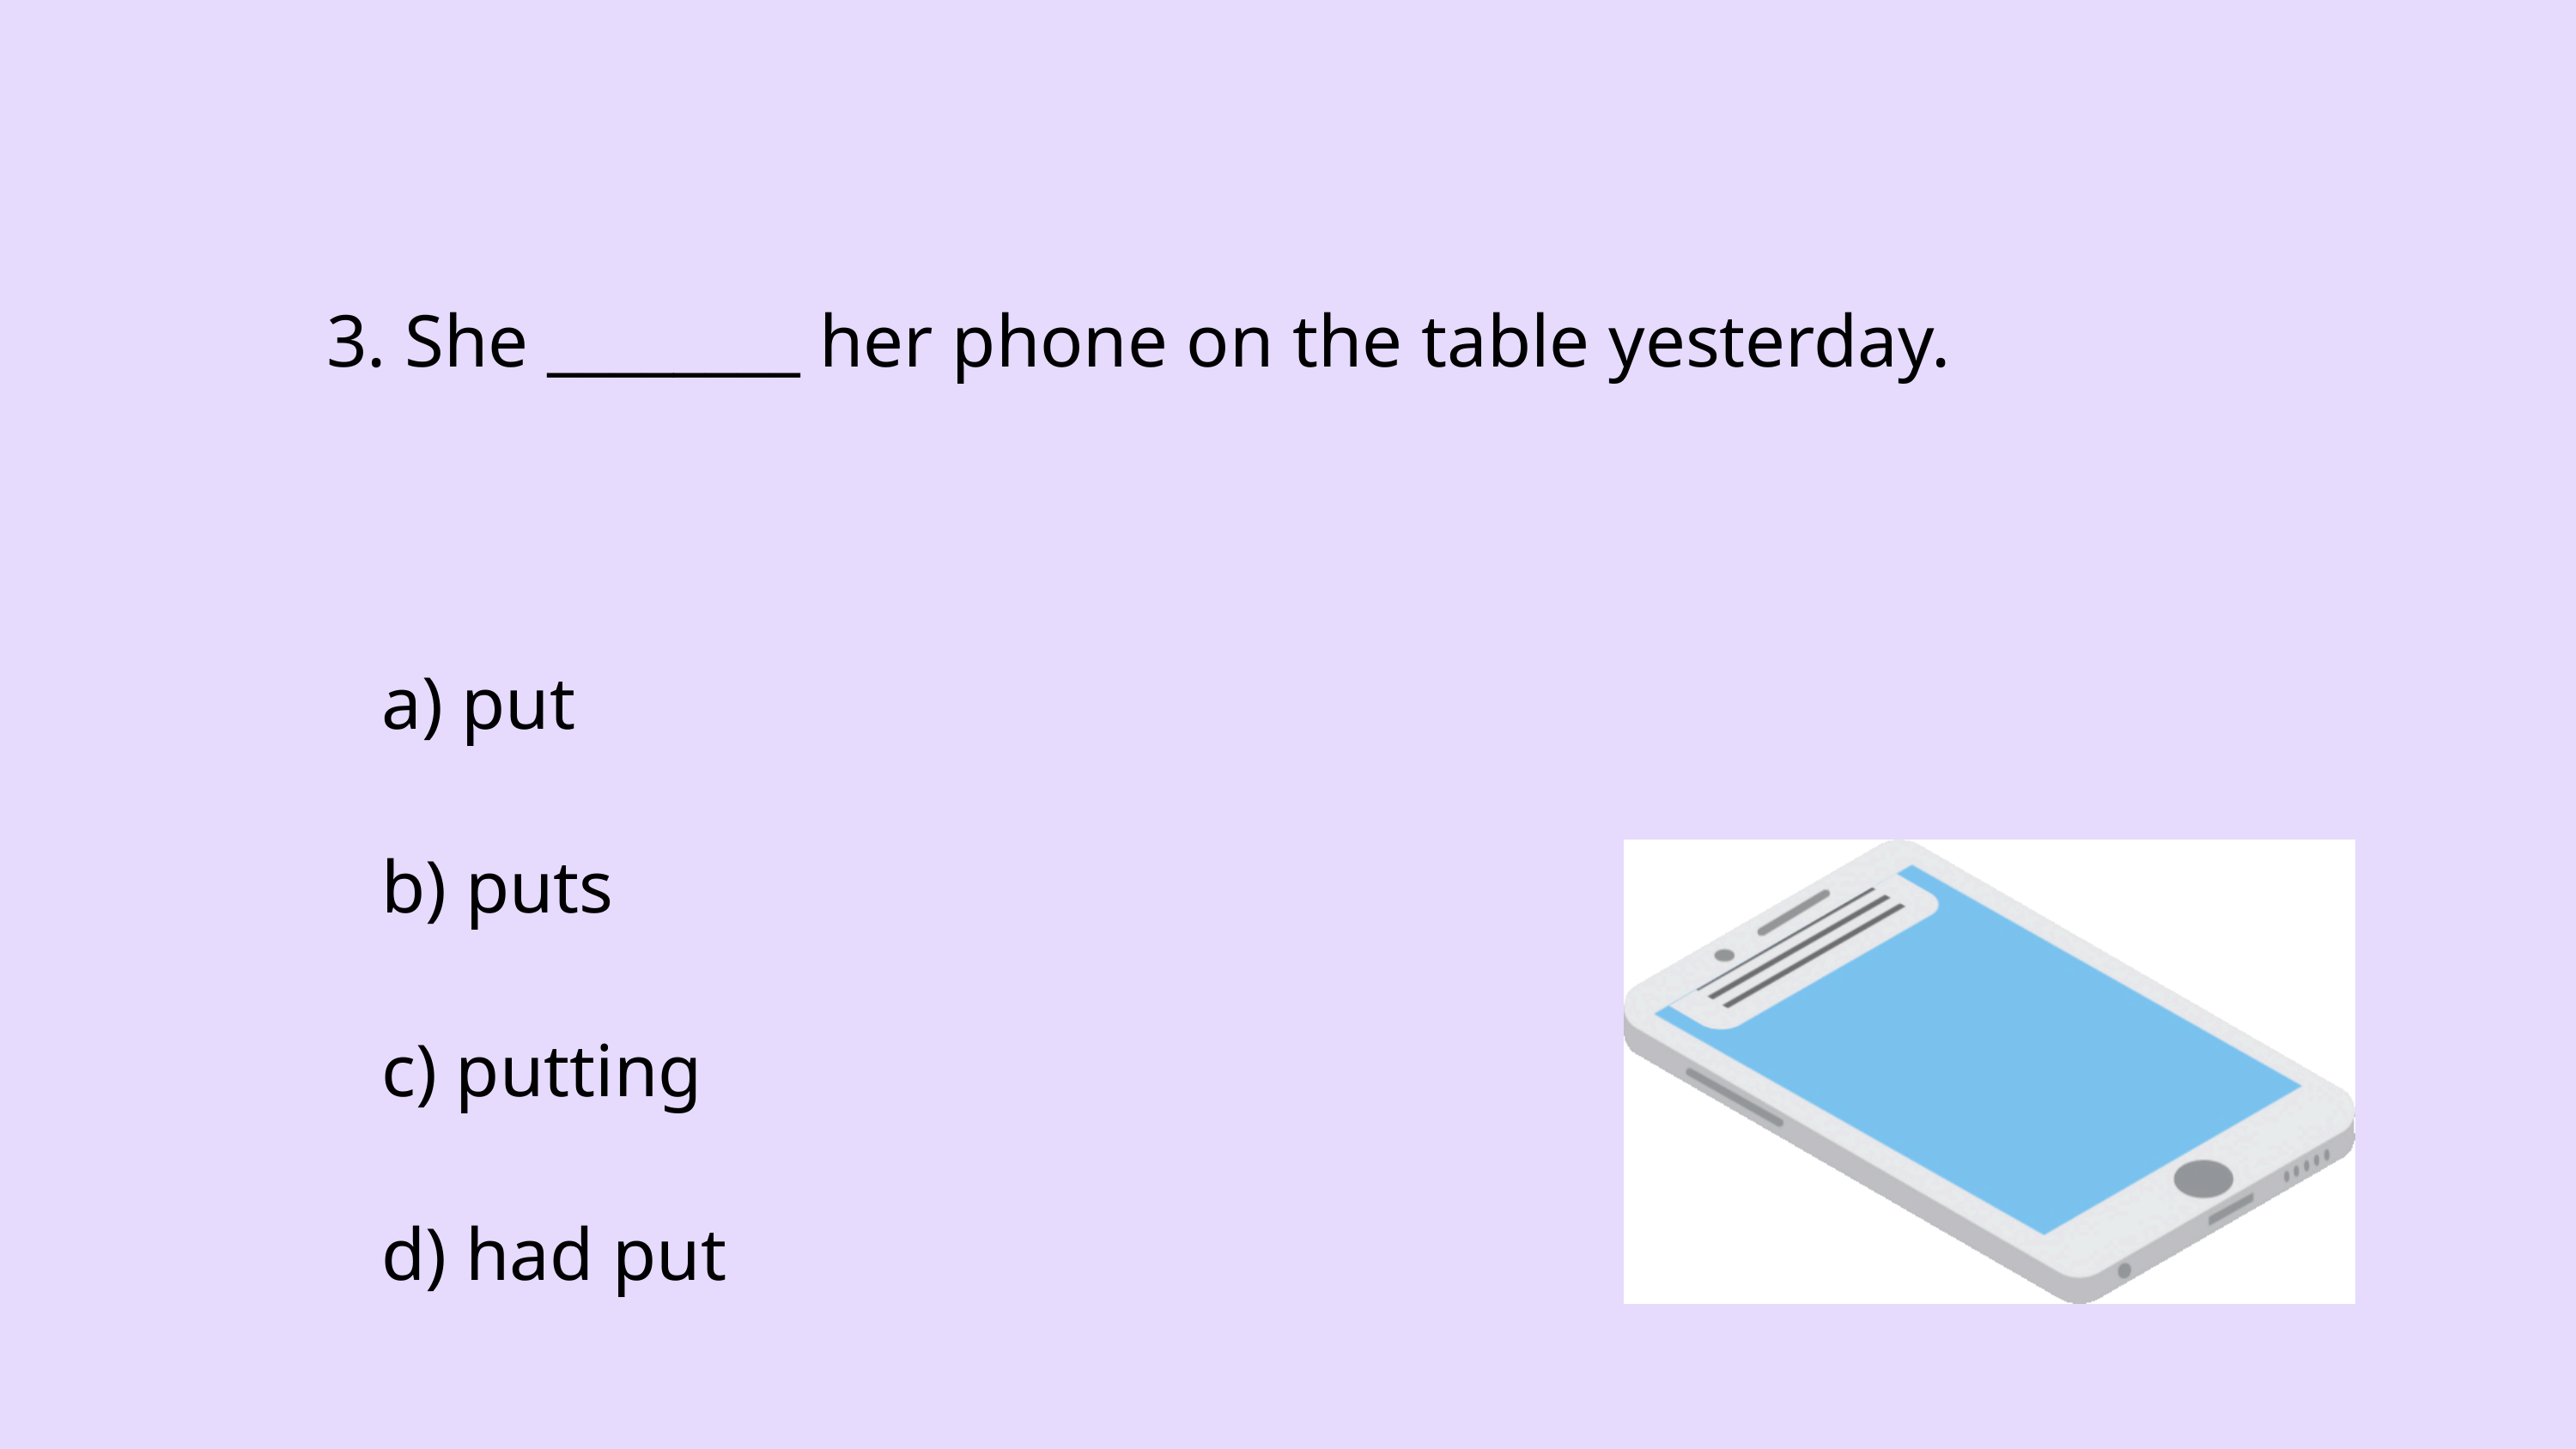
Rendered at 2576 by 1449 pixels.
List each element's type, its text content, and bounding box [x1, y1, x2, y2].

picture [1624, 839, 2355, 1304]
text_box a) put b) puts c) putting d) had put [381, 652, 1329, 1294]
text_box 3. She ________ her phone on the table yesterday. [325, 289, 2087, 382]
